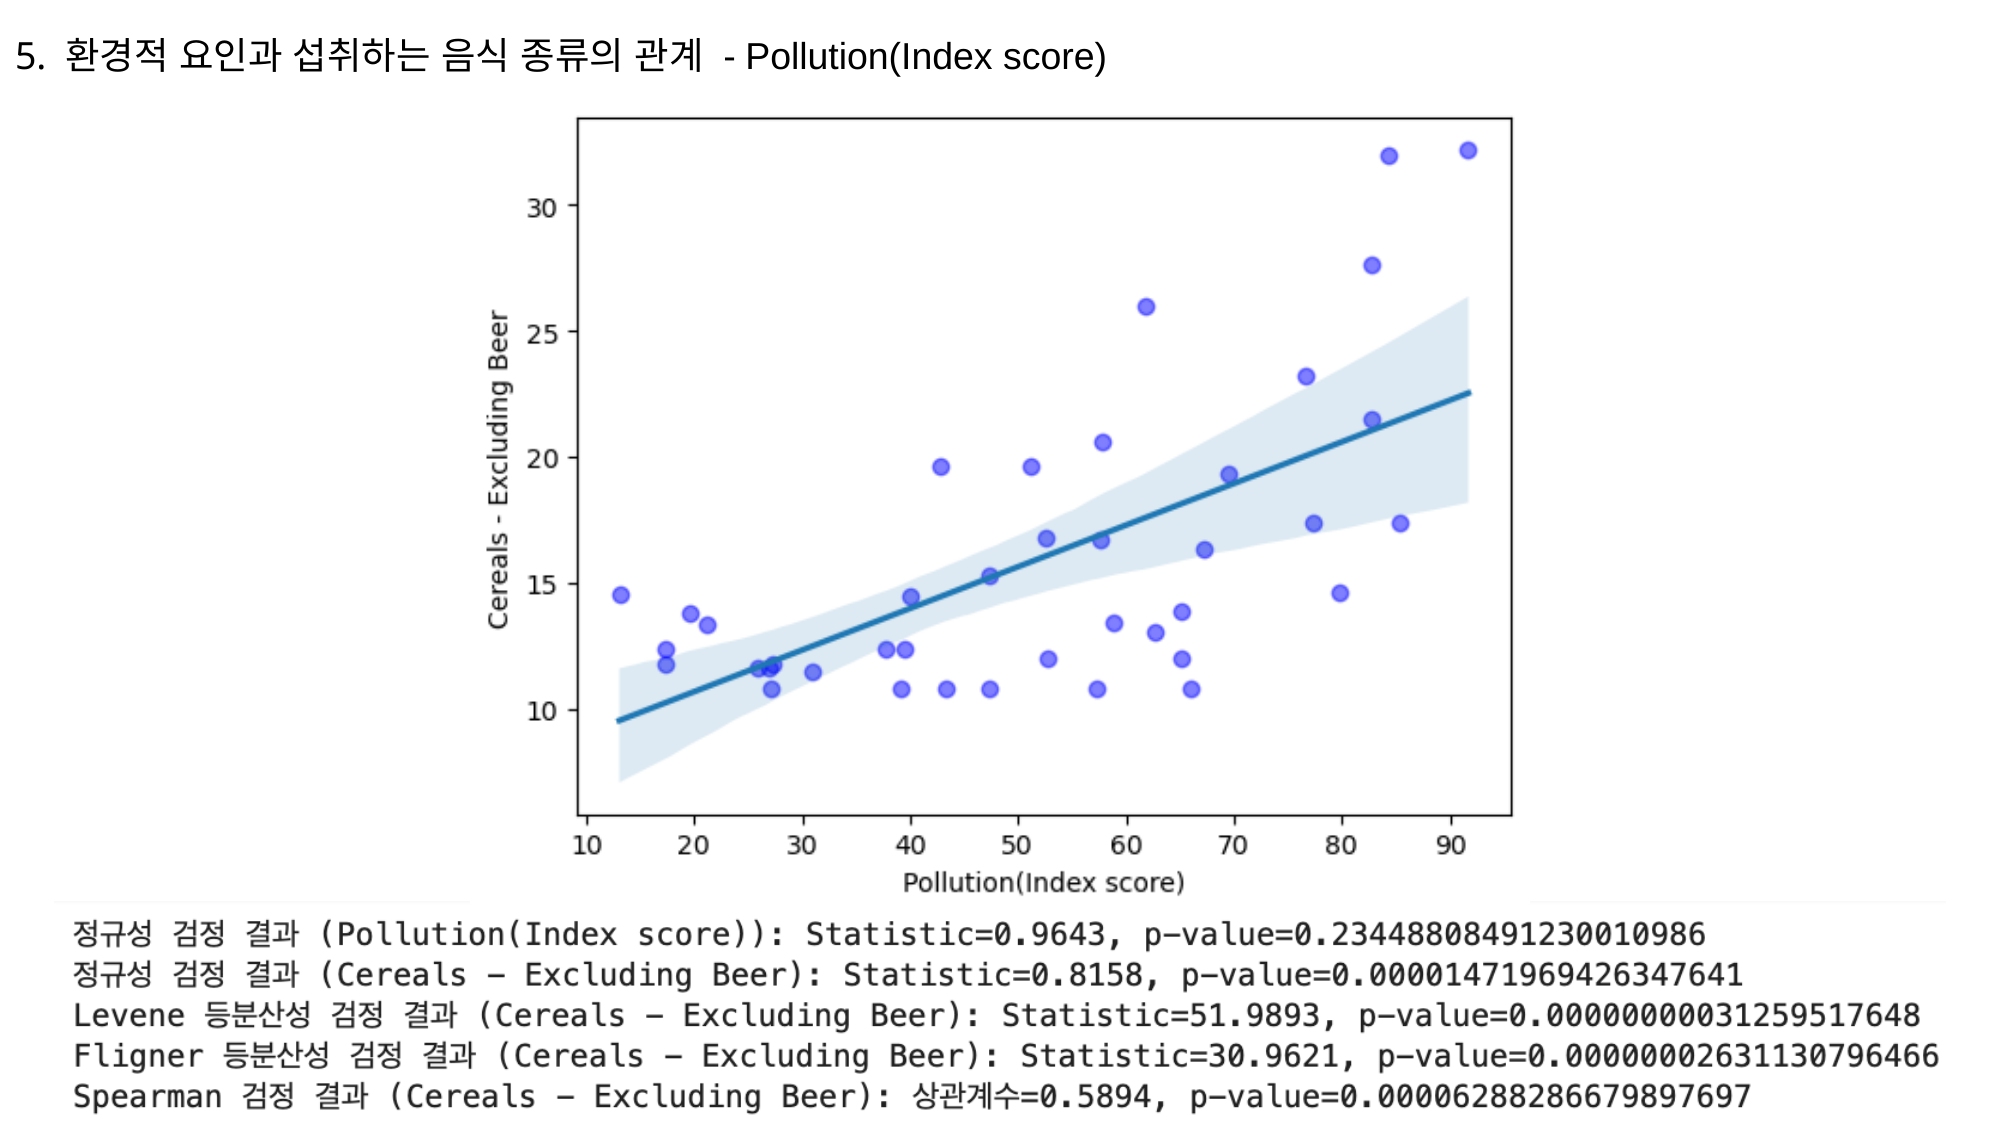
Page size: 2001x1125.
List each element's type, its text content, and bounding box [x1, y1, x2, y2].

text_box 5. 환경적 요인과 섭취하는 음식 종류의 관계 - Pollution(Index score) [0, 0, 1536, 116]
picture [54, 101, 1946, 1118]
